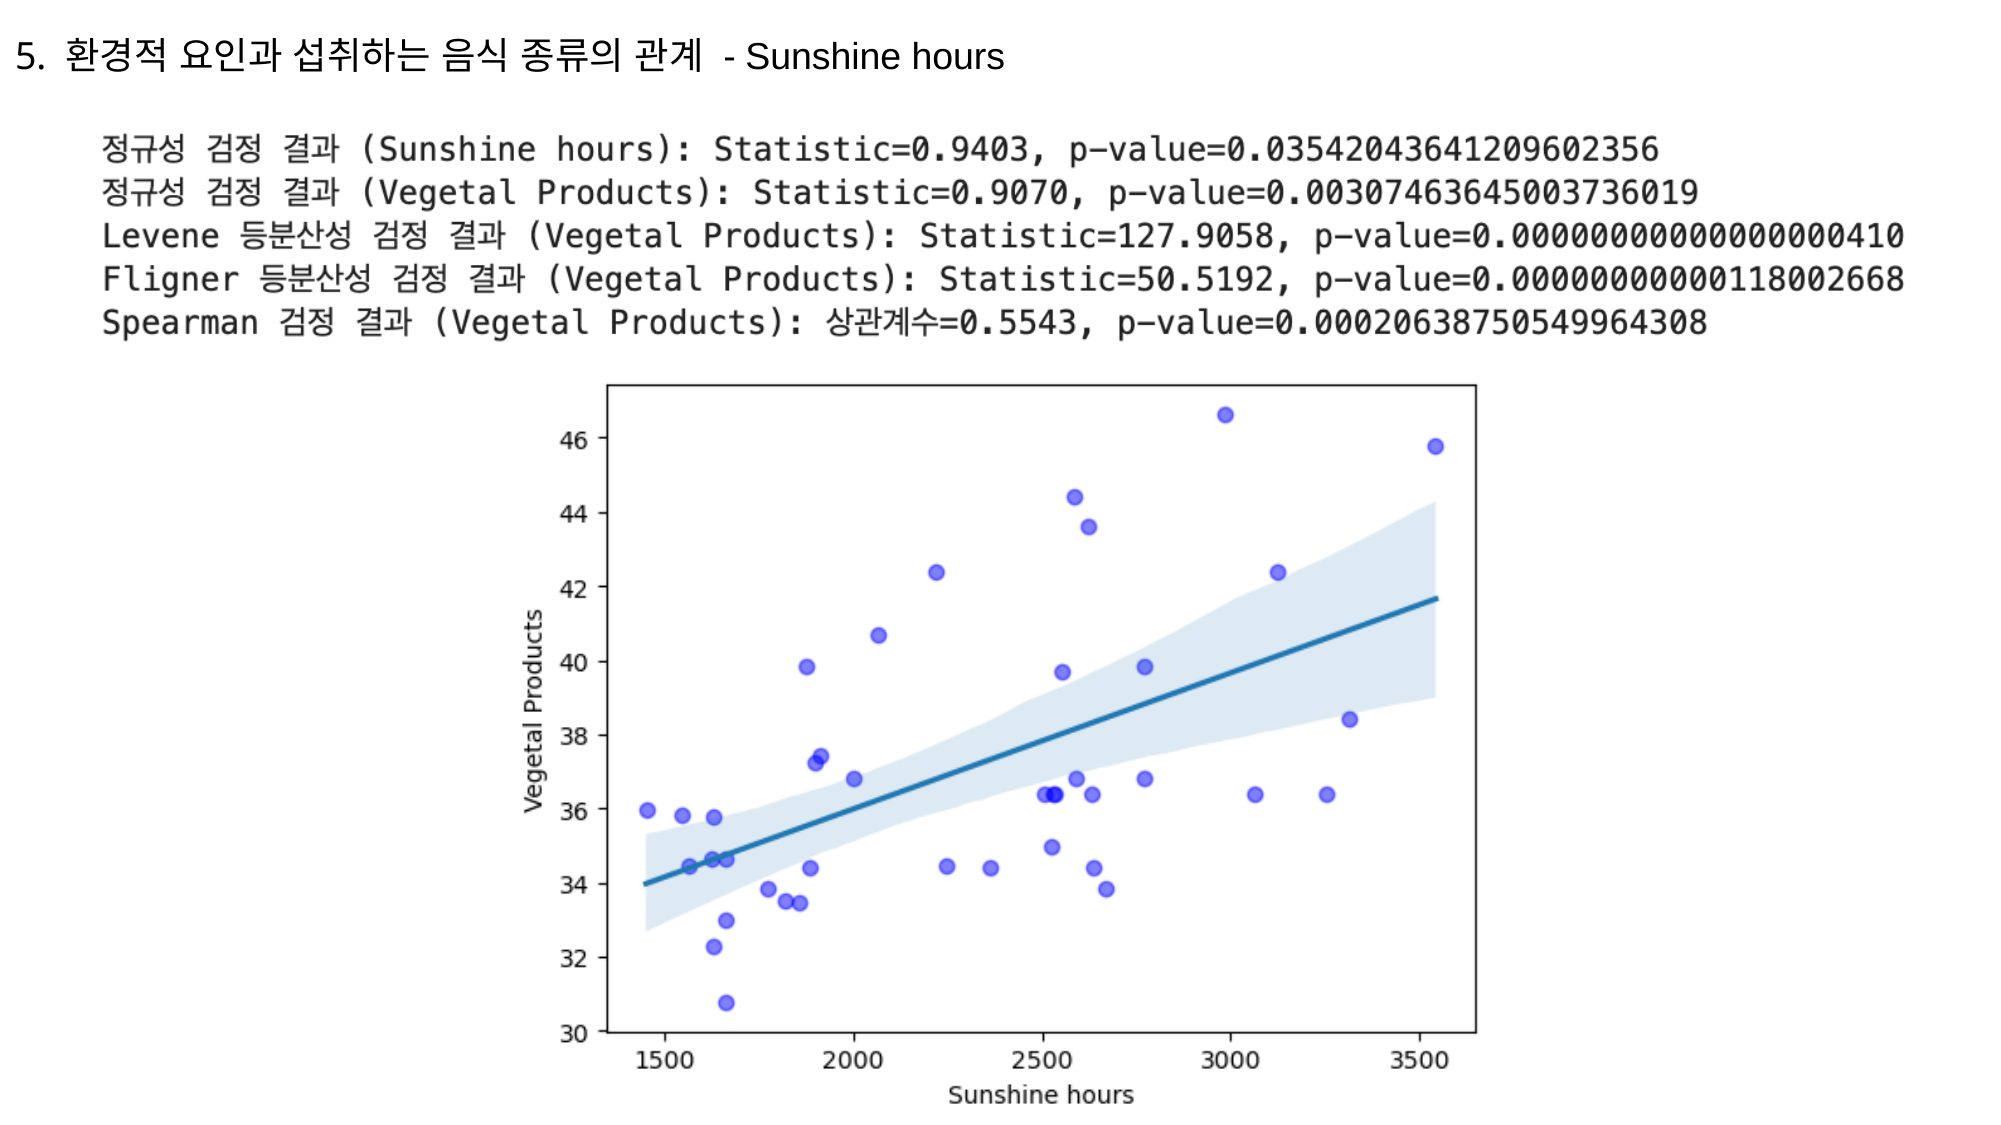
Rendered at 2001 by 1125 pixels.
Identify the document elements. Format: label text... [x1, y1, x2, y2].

picture [82, 115, 1918, 357]
text_box 5. 환경적 요인과 섭취하는 음식 종류의 관계 - Sunshine hours [0, 0, 1536, 116]
picture [507, 369, 1493, 1125]
